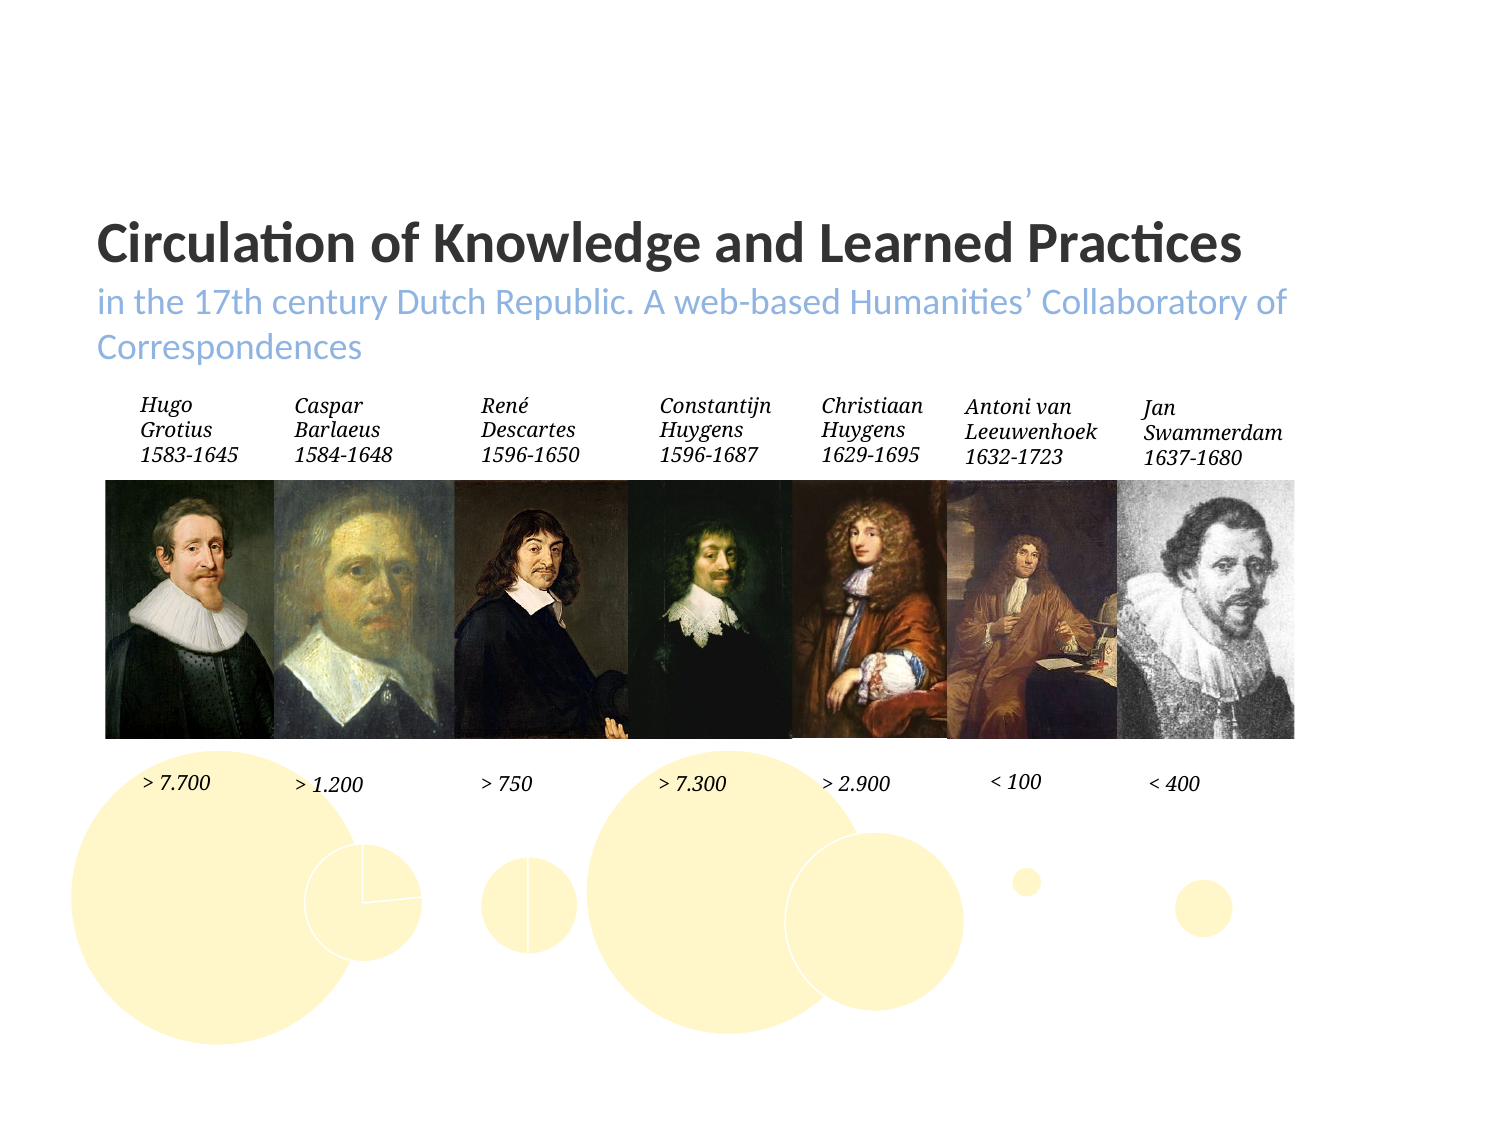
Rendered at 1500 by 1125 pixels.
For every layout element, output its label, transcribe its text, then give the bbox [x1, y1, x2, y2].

text_box > 750 [466, 746, 548, 804]
text_box Hugo Grotius 1583-1645 [125, 384, 254, 474]
text_box Christiaan Huygens 1629-1695 [806, 384, 939, 475]
text_box < 400 [1133, 763, 1216, 804]
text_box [480, 855, 579, 955]
text_box > 7.300 [643, 763, 742, 804]
text_box [1174, 878, 1234, 939]
title Circulation of Knowledge and Learned Practices [82, 164, 1357, 269]
text_box > 2.900 [807, 763, 911, 804]
picture [105, 480, 1295, 739]
text_box < 100 [975, 761, 1057, 802]
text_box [304, 843, 423, 962]
text_box [585, 749, 858, 1035]
text_box Caspar Barlaeus 1584-1648 [279, 384, 409, 475]
text_box [1011, 867, 1042, 898]
text_box > 7.700 [127, 762, 226, 803]
text_box René Descartes 1596-1650 [466, 384, 595, 475]
text_box Antoni van Leeuwenhoek 1632-1723 [950, 386, 1113, 476]
text_box [70, 750, 355, 1046]
text_box Constantijn Huygens 1596-1687 [645, 384, 787, 475]
text_box Jan Swammerdam 1637-1680 [1129, 387, 1298, 478]
text_box > 1.200 [280, 746, 379, 804]
text_box [785, 831, 965, 1012]
subtitle in the 17th century Dutch Republic. A web-based Humanities’ Collaboratory of Correspondences [82, 269, 1407, 387]
